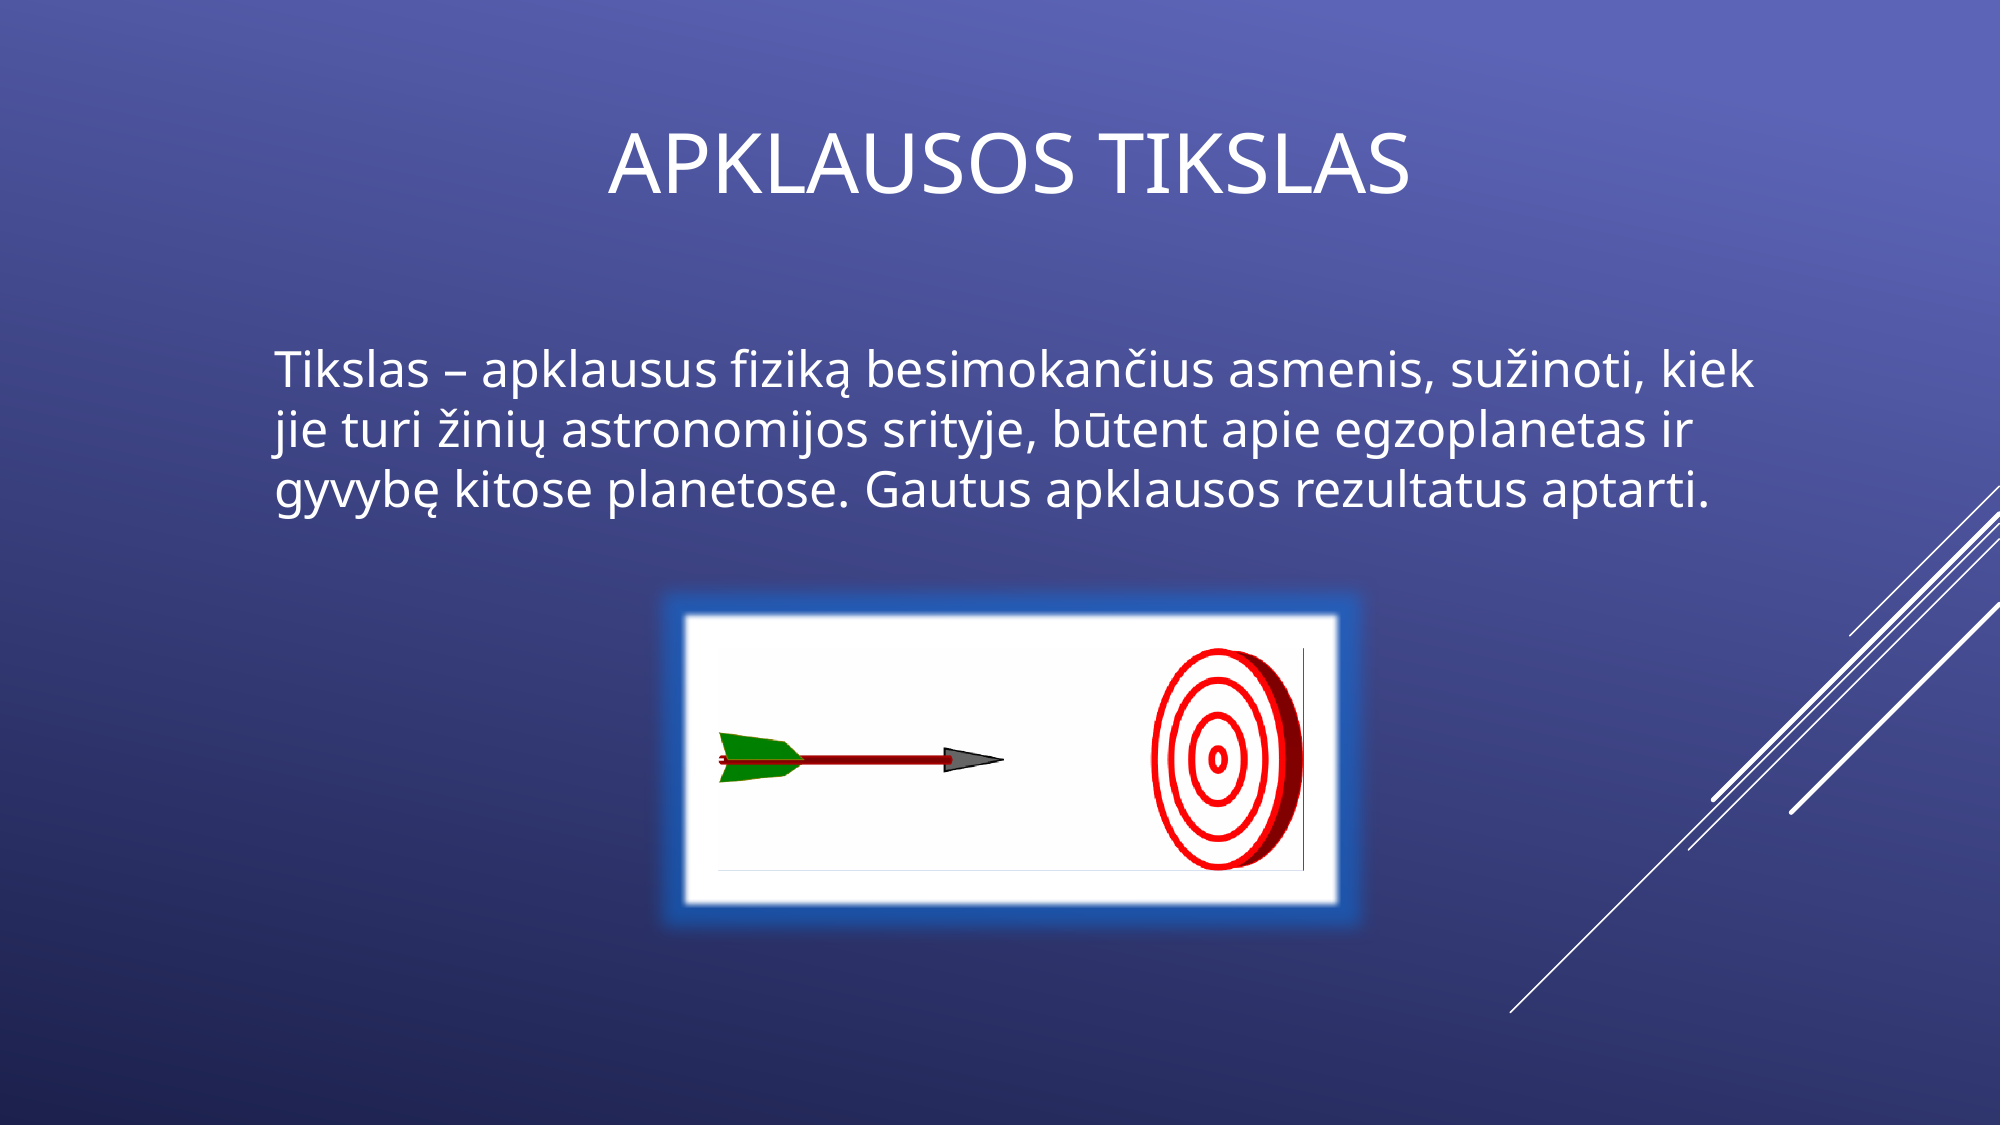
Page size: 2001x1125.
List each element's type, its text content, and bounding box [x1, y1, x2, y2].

picture [717, 648, 1304, 871]
list Tikslas – apklausus fiziką besimokančius asmenis, sužinoti, kiek jie turi žinių astronomijos srityje, būtent apie egzoplanetas ir gyvybę kitose planetose. Gautus apklausos rezultatus aptarti. [259, 329, 1816, 914]
title Apklausos tikslas [310, 37, 1711, 285]
